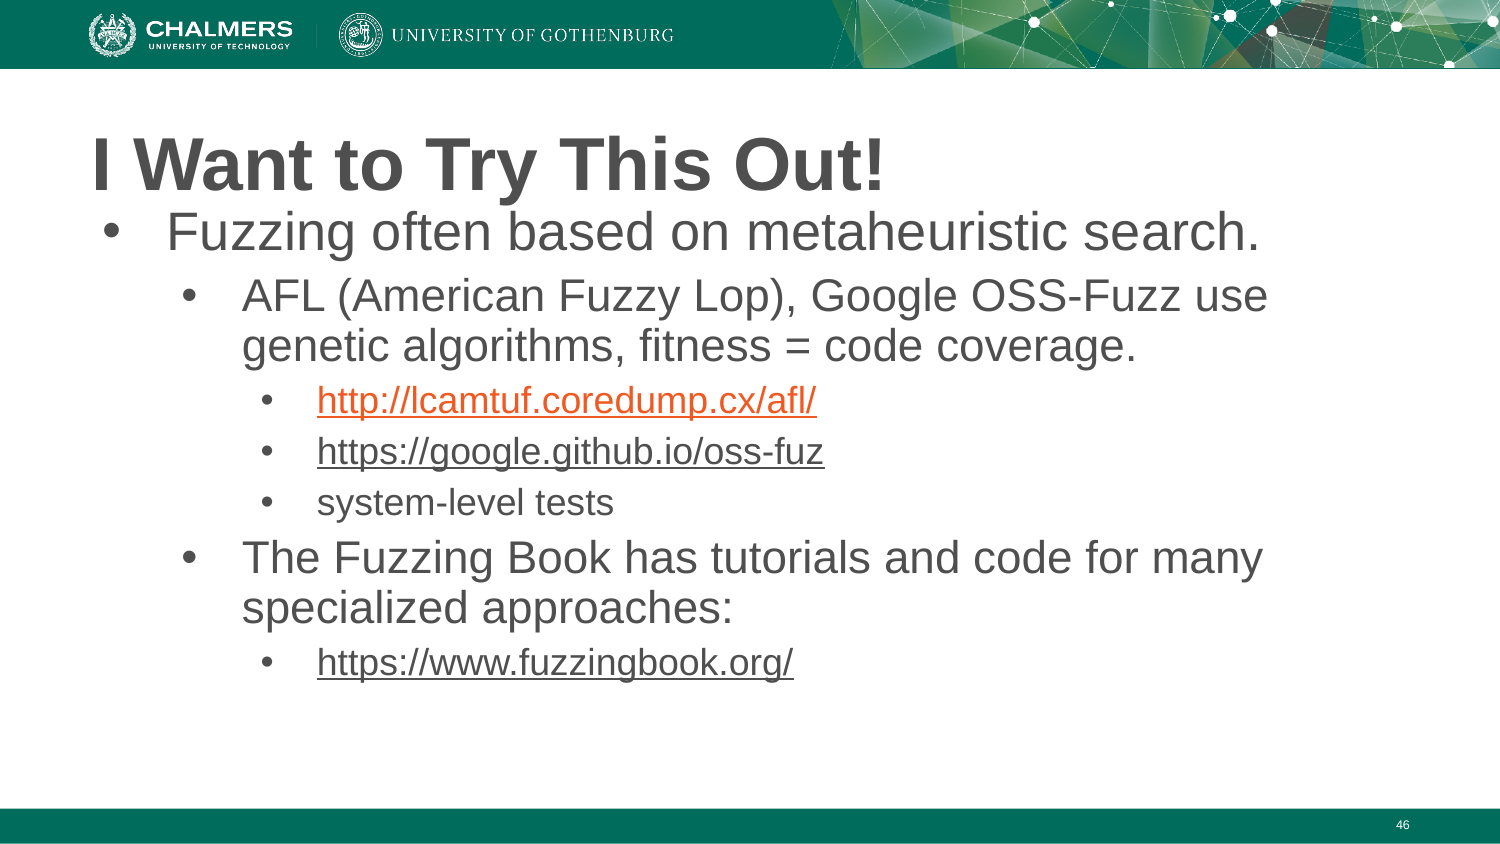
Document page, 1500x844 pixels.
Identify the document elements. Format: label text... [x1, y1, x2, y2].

picture [759, 0, 1500, 68]
title I Want to Try This Out! [76, 100, 1425, 196]
slide_number ‹#› [1074, 809, 1425, 844]
picture [64, 0, 696, 85]
list Fuzzing often based on metaheuristic search. AFL (American Fuzzy Lop), Google OSS-Fuzz use genetic algorithms, fitness = code coverage. http://lcamtuf.coredump.cx/afl/ https://google.github.io/oss-fuz system-level tests The Fuzzing Book has tutorials and code for many specialized approaches: https://www.fuzzingbook.org/ [76, 196, 1426, 782]
